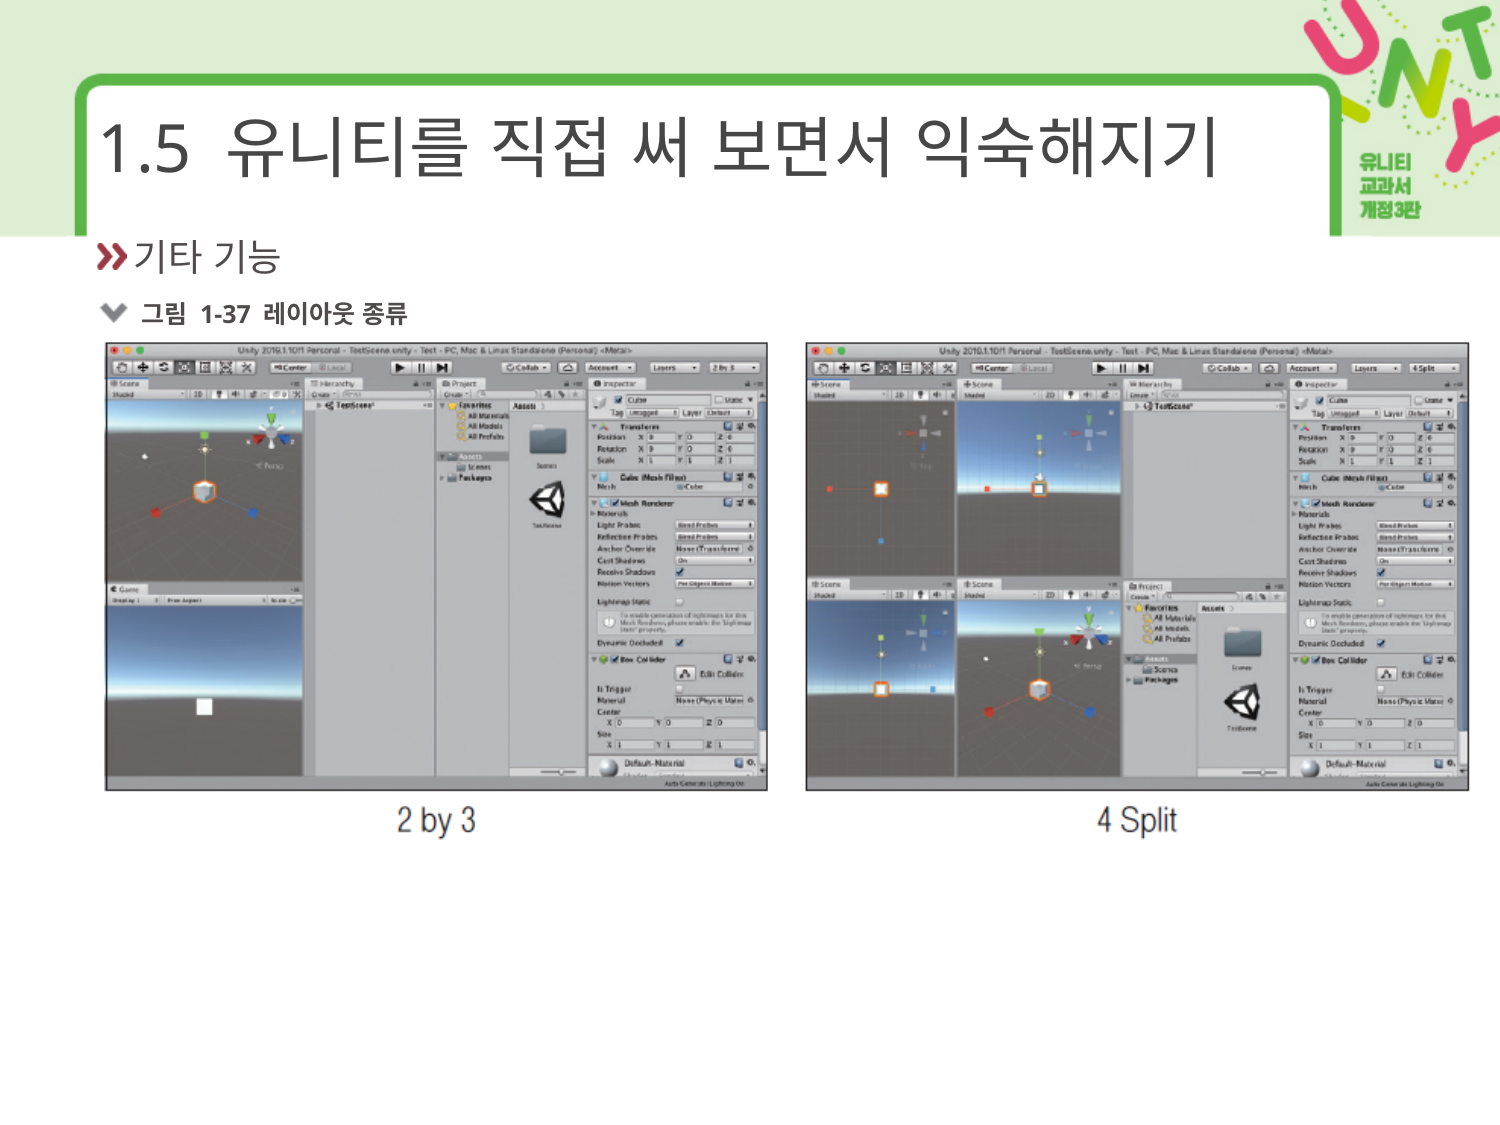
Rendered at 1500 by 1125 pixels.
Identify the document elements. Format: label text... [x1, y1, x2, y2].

picture [0, 0, 1500, 1125]
title 1.5 유니티를 직접 써 보면서 익숙해지기 [82, 61, 1413, 193]
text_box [97, 288, 1459, 335]
list 기타 기능 [81, 222, 1412, 1037]
